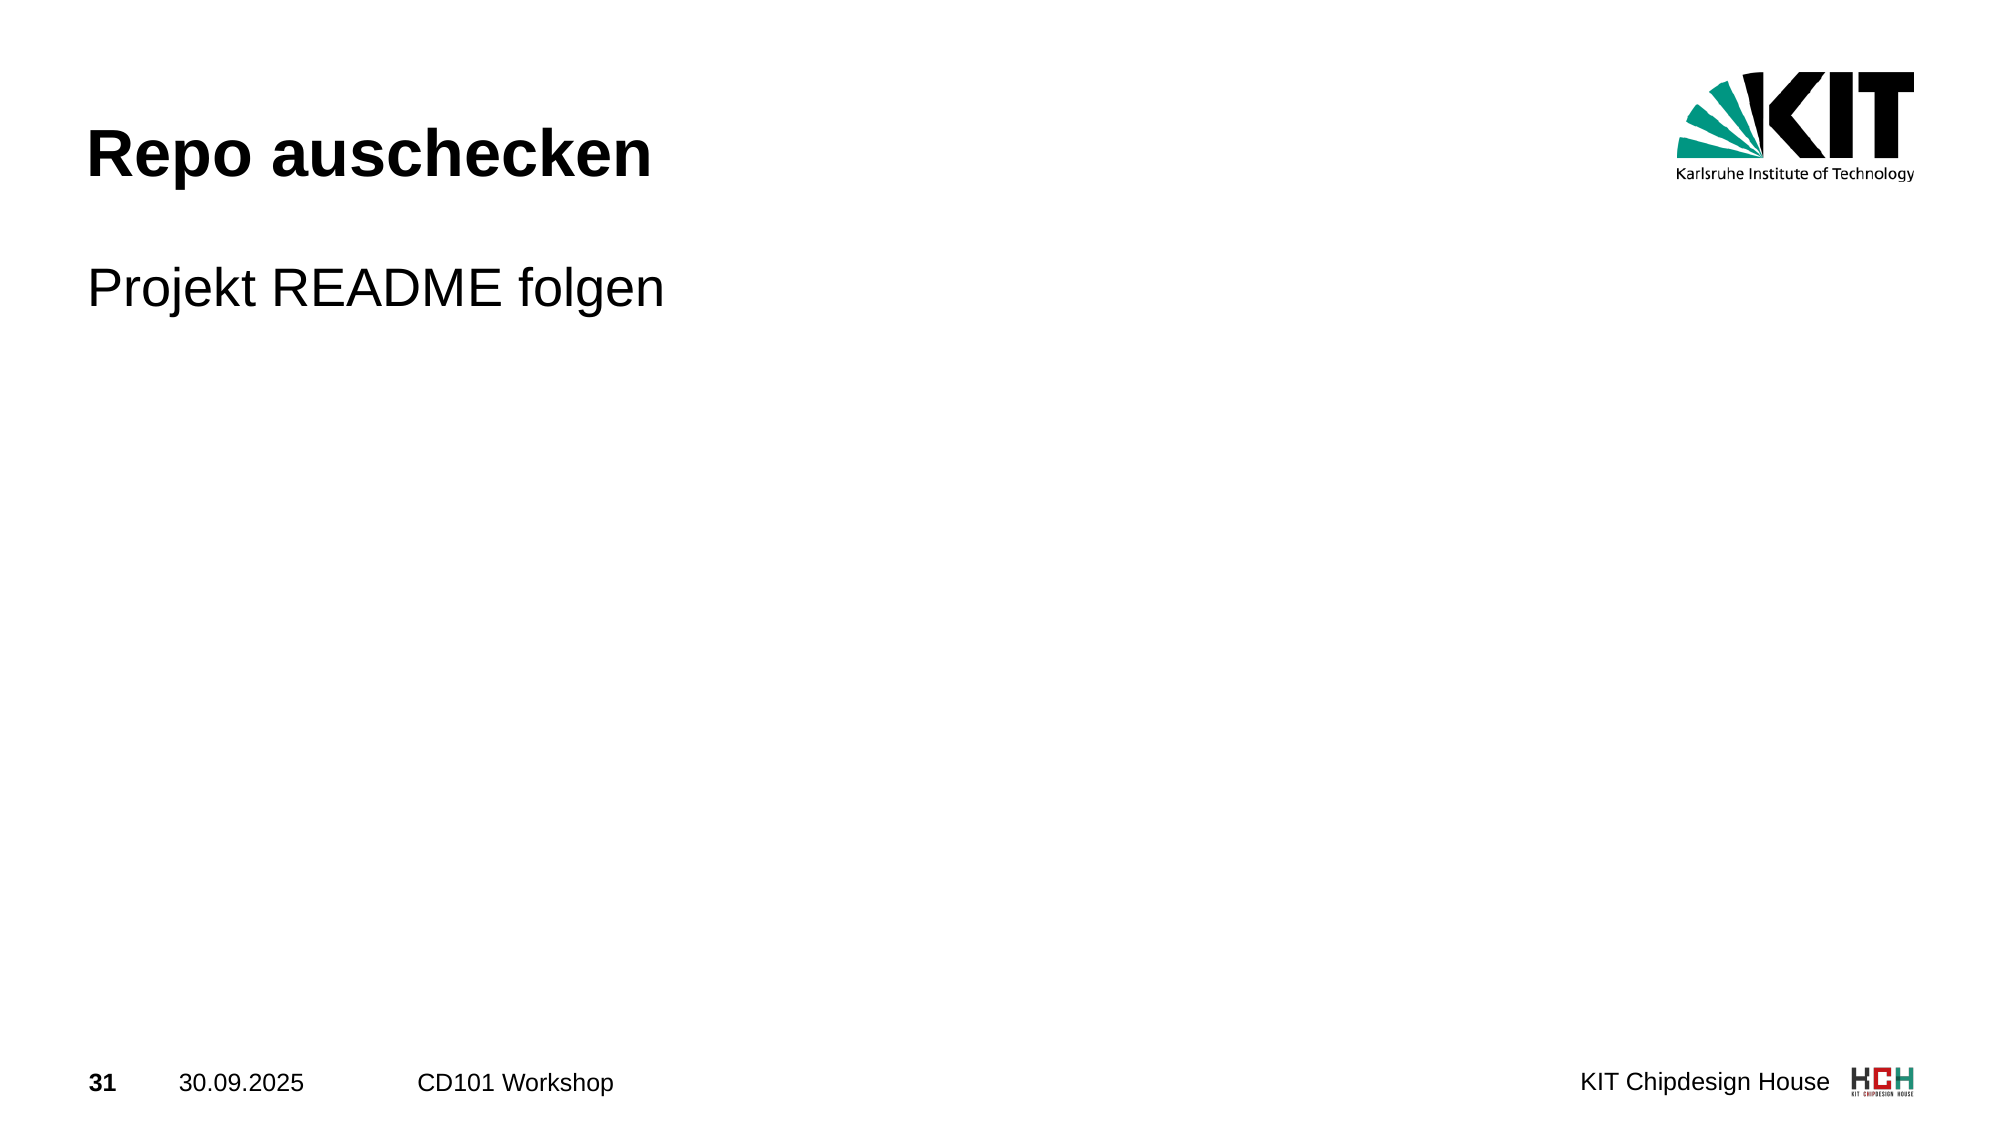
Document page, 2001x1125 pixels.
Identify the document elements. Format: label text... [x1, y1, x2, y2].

title Repo auschecken [86, 64, 1589, 191]
picture [1851, 1067, 1914, 1097]
footer CD101 Workshop [417, 1038, 1275, 1125]
list Projekt README folgen [87, 259, 1913, 996]
picture [1677, 72, 1914, 182]
slide_number 31 [88, 1038, 161, 1125]
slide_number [178, 1038, 404, 1125]
